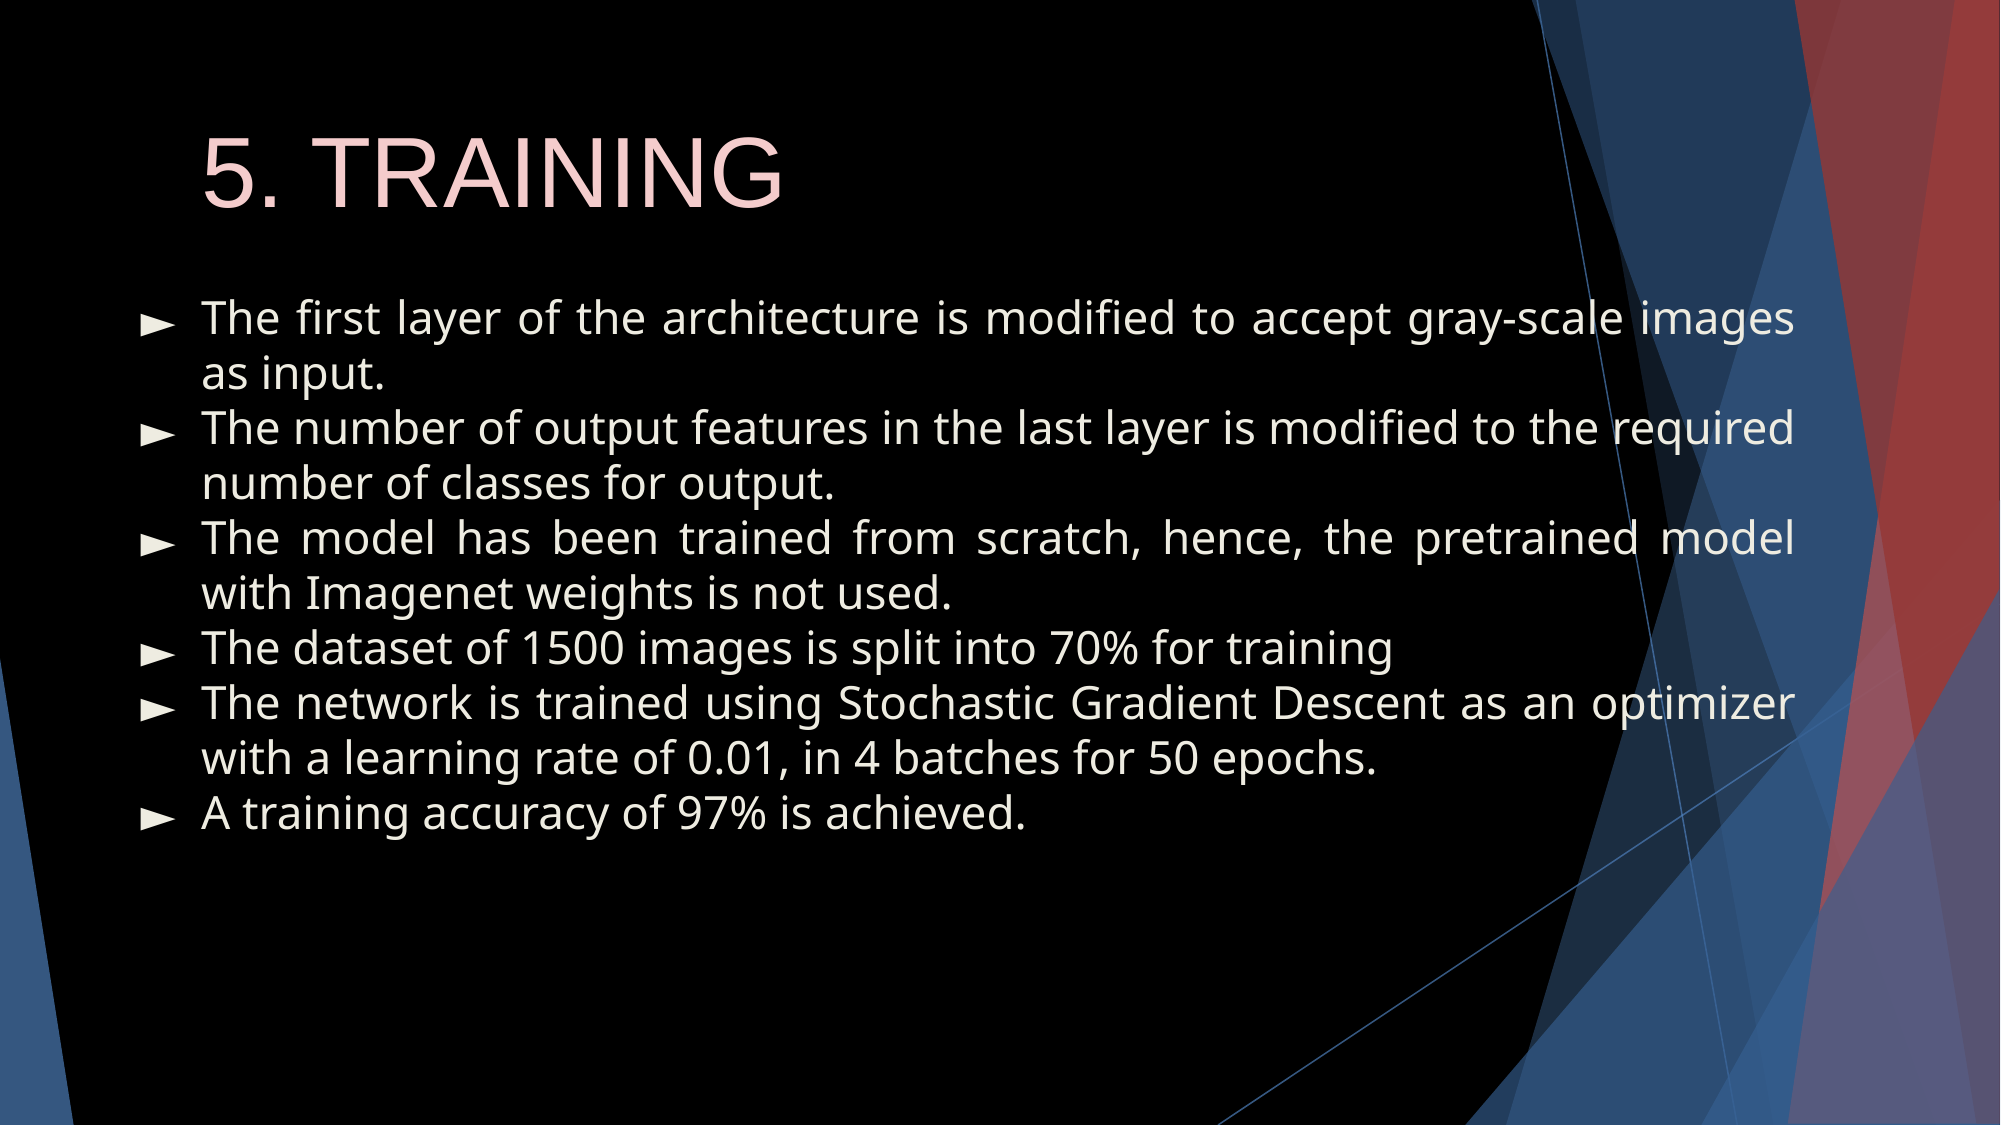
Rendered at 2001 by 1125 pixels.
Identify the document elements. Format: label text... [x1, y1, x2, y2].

title 5. TRAINING [111, 99, 1493, 252]
list The first layer of the architecture is modified to accept gray-scale images as input. The number of output features in the last layer is modified to the required number of classes for output. The model has been trained from scratch, hence, the pretrained model with Imagenet weights is not used. The dataset of 1500 images is split into 70% for training The network is trained using Stochastic Gradient Descent as an optimizer with a learning rate of 0.01, in 4 batches for 50 epochs. A training accuracy of 97% is achieved. [111, 281, 1813, 992]
